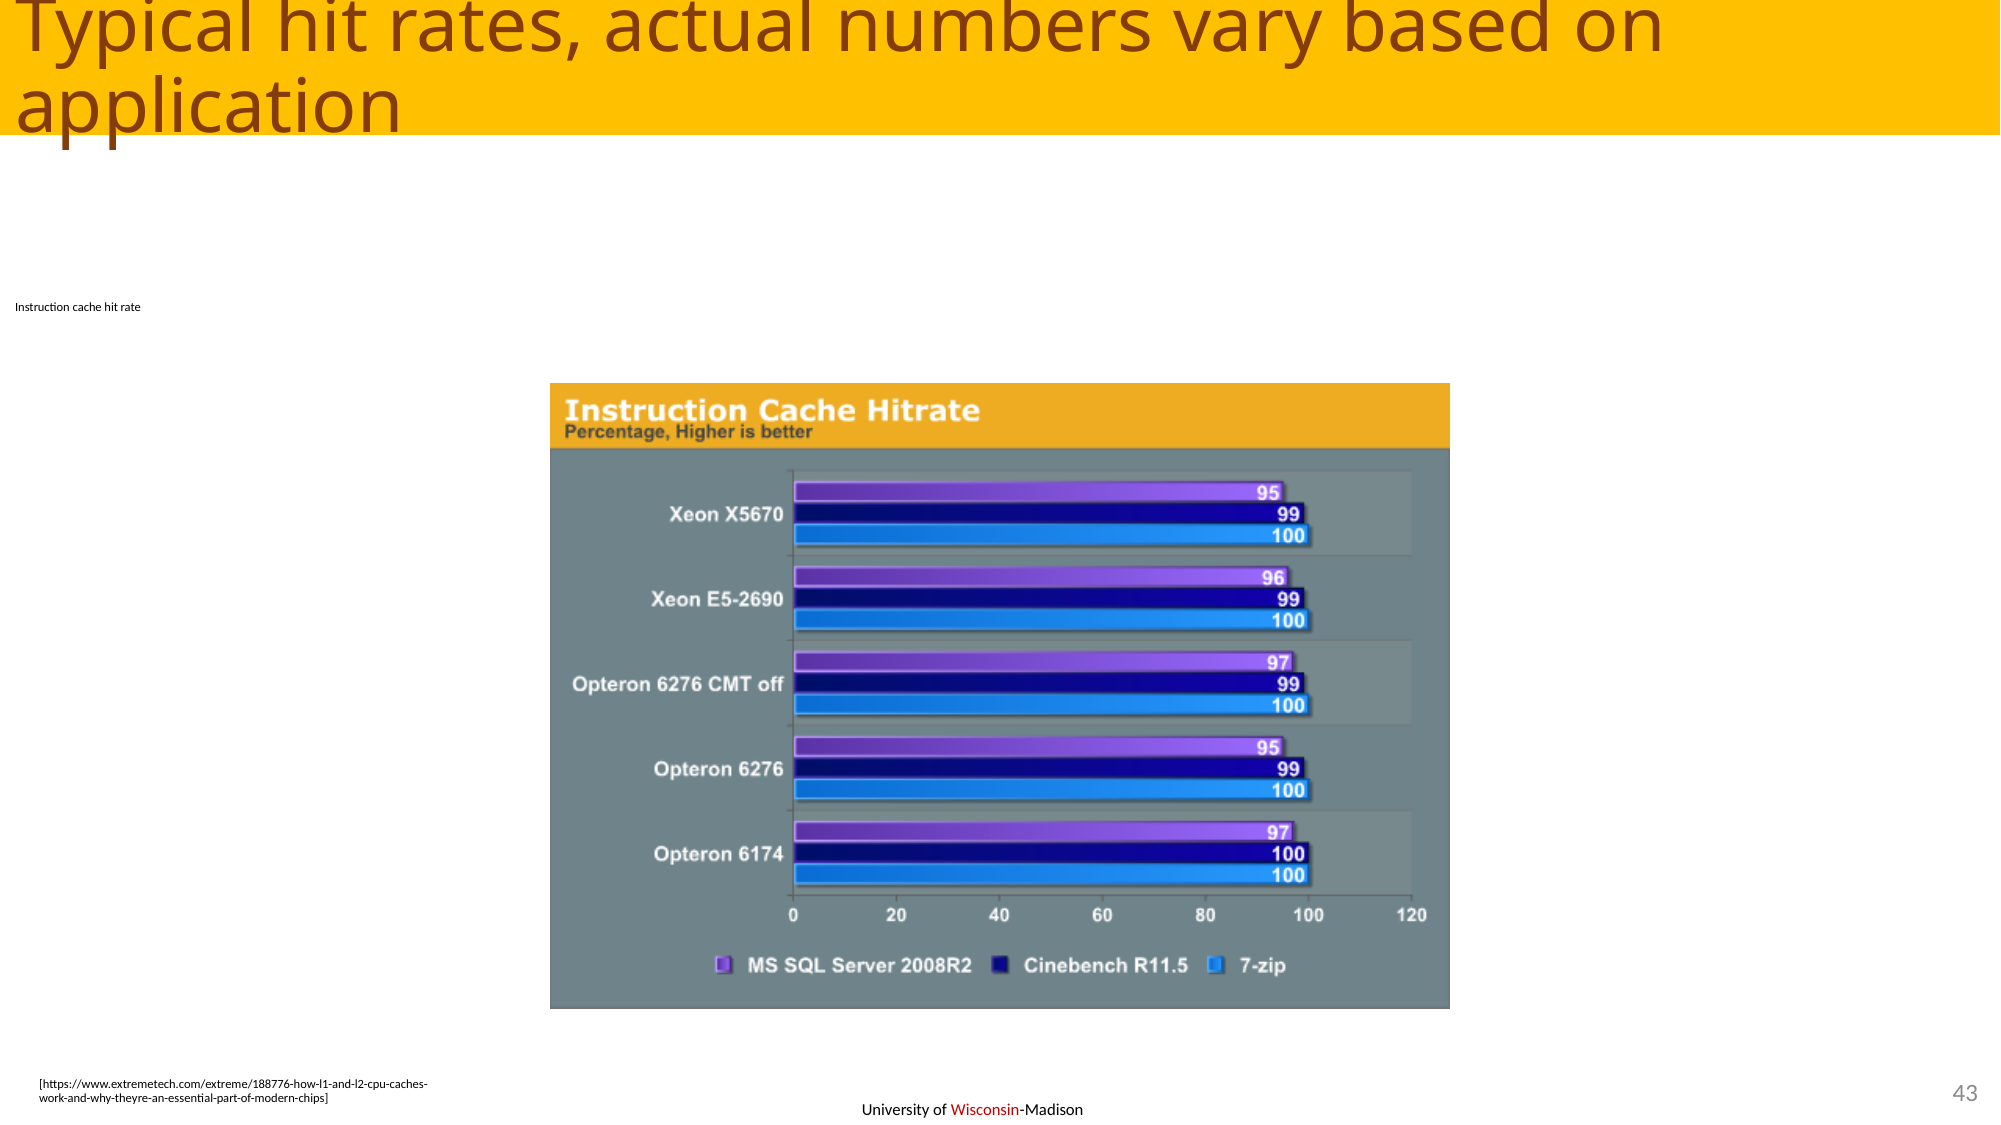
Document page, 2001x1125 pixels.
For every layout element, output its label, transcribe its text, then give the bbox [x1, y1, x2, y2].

picture [550, 383, 1450, 1009]
title Typical hit rates, actual numbers vary based on application [0, 0, 2000, 136]
slide_number 43 [1879, 1069, 1994, 1114]
list Instruction cache hit rate [0, 293, 924, 1037]
